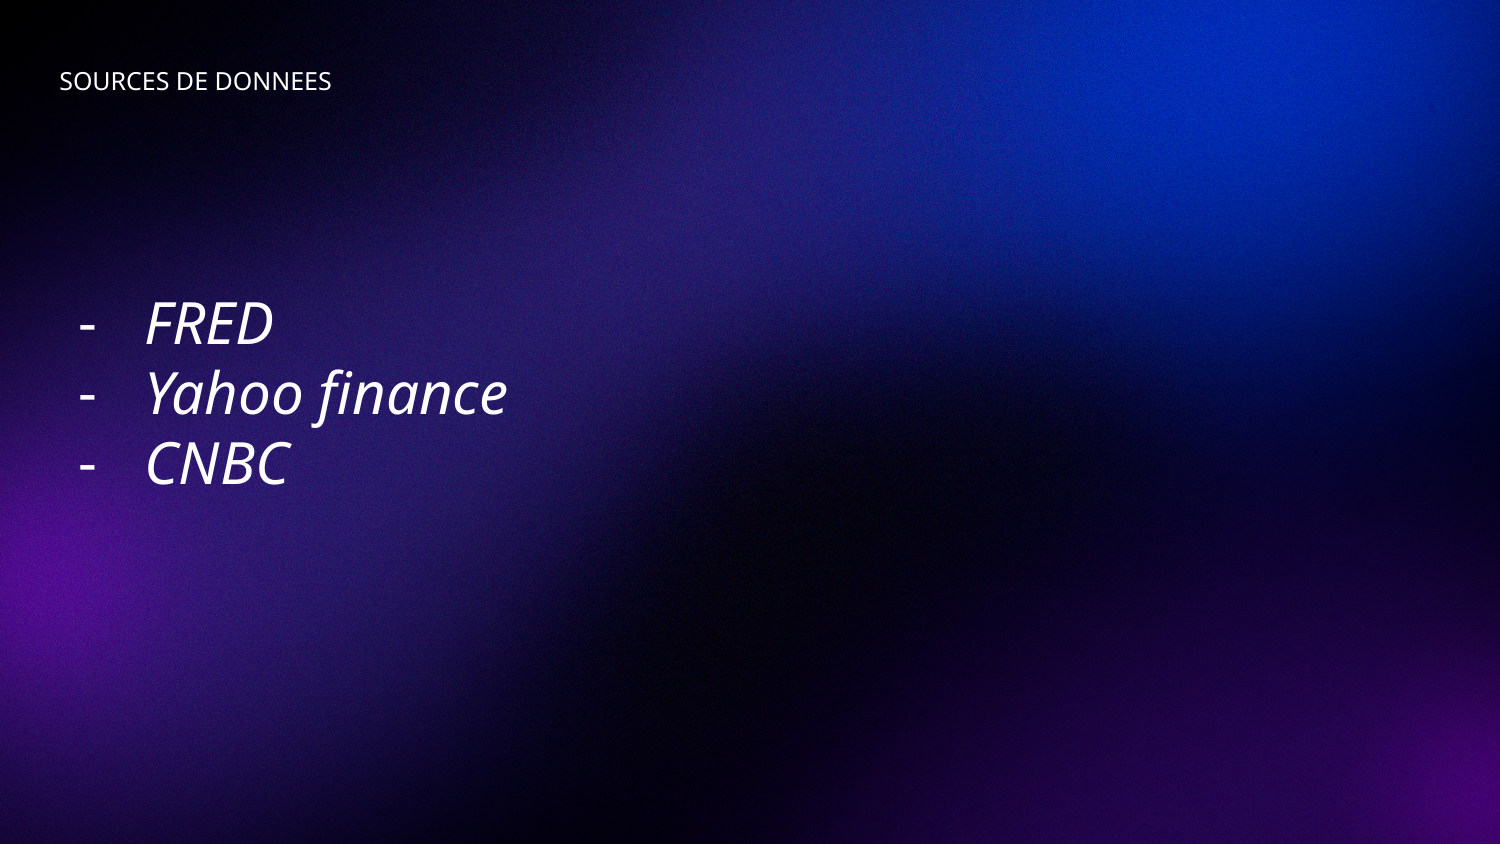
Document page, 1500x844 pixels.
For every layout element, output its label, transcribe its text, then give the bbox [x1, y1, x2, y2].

text_box FRED Yahoo finance CNBC [54, 131, 1408, 785]
subtitle SOURCES DE DONNEES [59, 25, 1089, 96]
picture [0, 0, 1500, 844]
